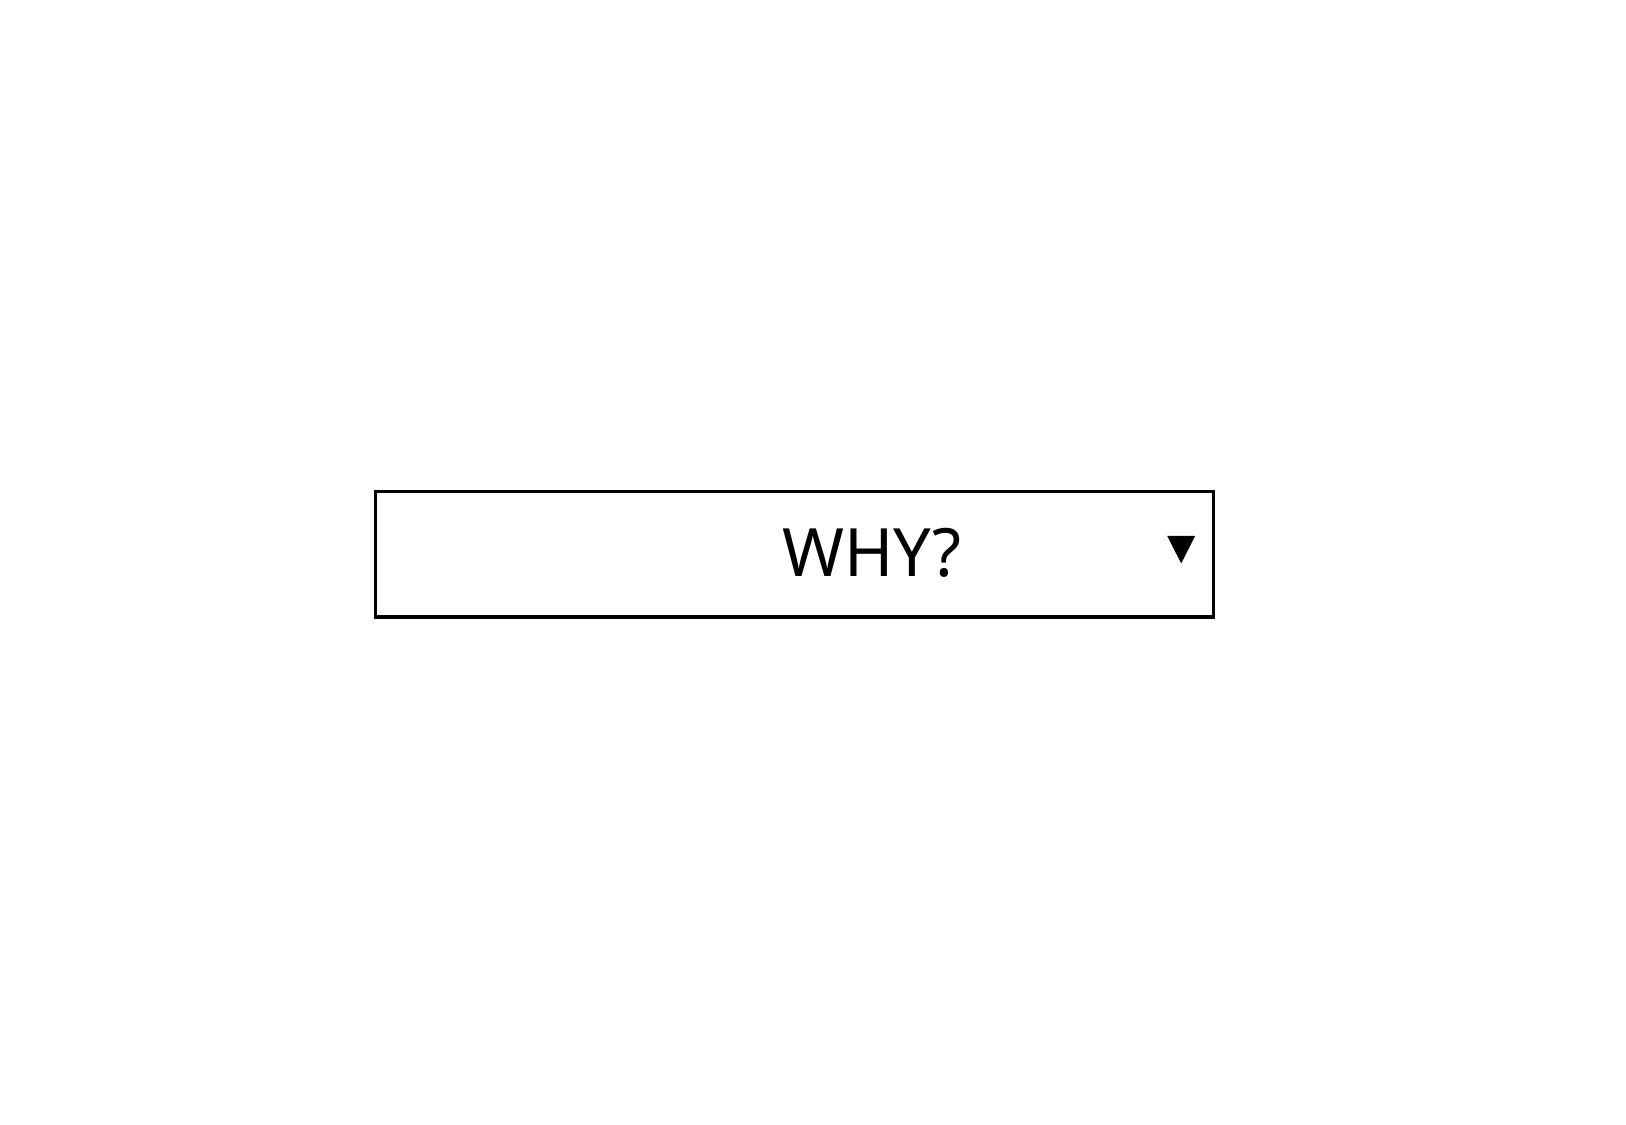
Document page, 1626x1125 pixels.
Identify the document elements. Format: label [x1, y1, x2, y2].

text_box [375, 491, 1214, 680]
